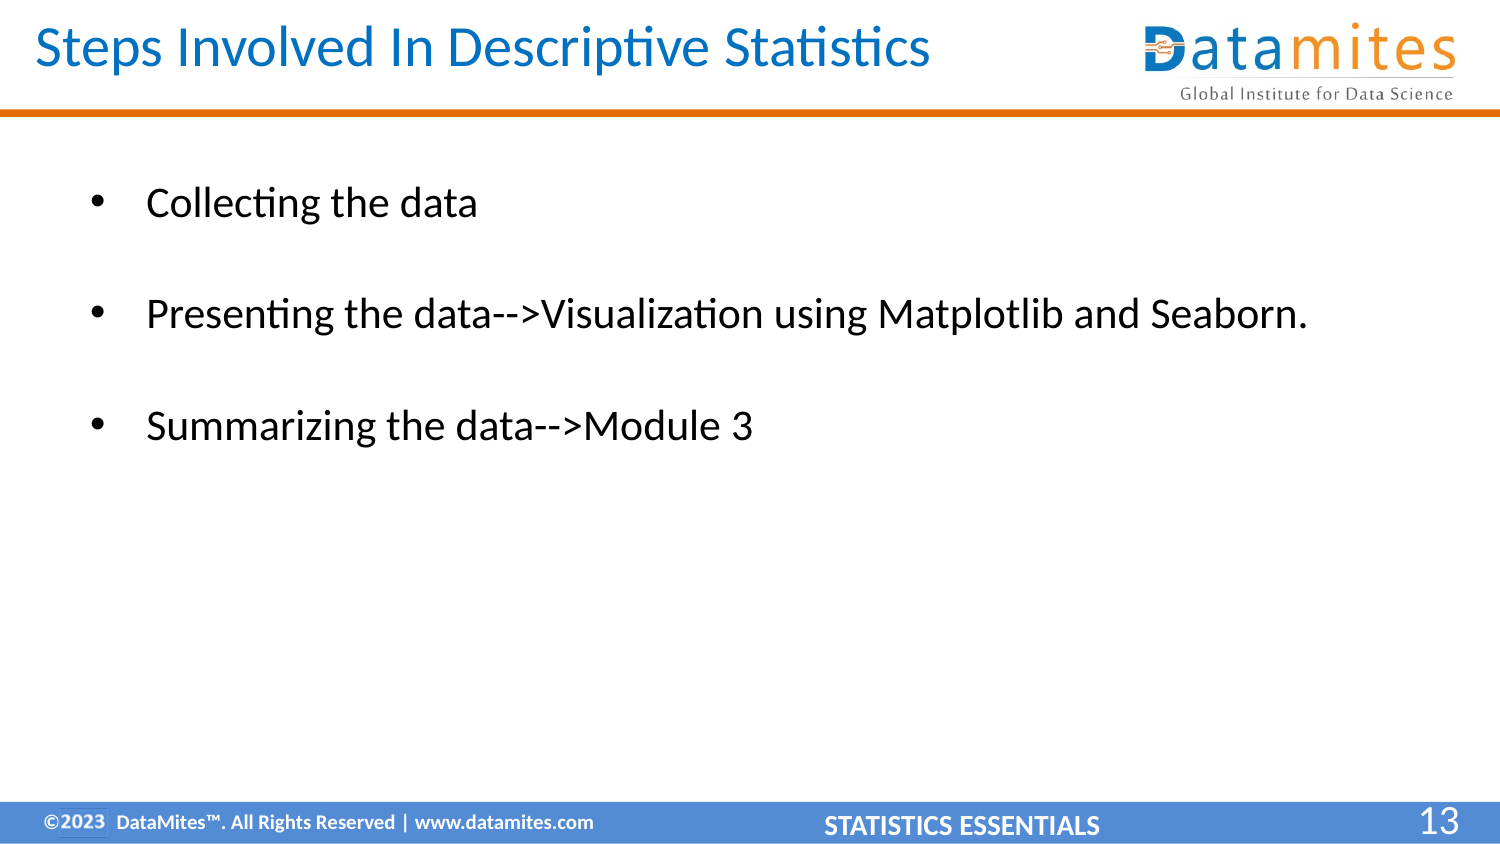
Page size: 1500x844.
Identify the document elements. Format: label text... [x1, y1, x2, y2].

footer STATISTICS ESSENTIALS [624, 798, 1300, 844]
picture [1143, 19, 1463, 104]
title Steps Involved In Descriptive Statistics [20, 0, 1143, 166]
picture [0, 801, 167, 844]
list Collecting the data Presenting the data-->Visualization using Matplotlib and Seaborn. Summarizing the data-->Module 3 [75, 171, 1425, 729]
slide_number ‹#› [1387, 795, 1475, 841]
